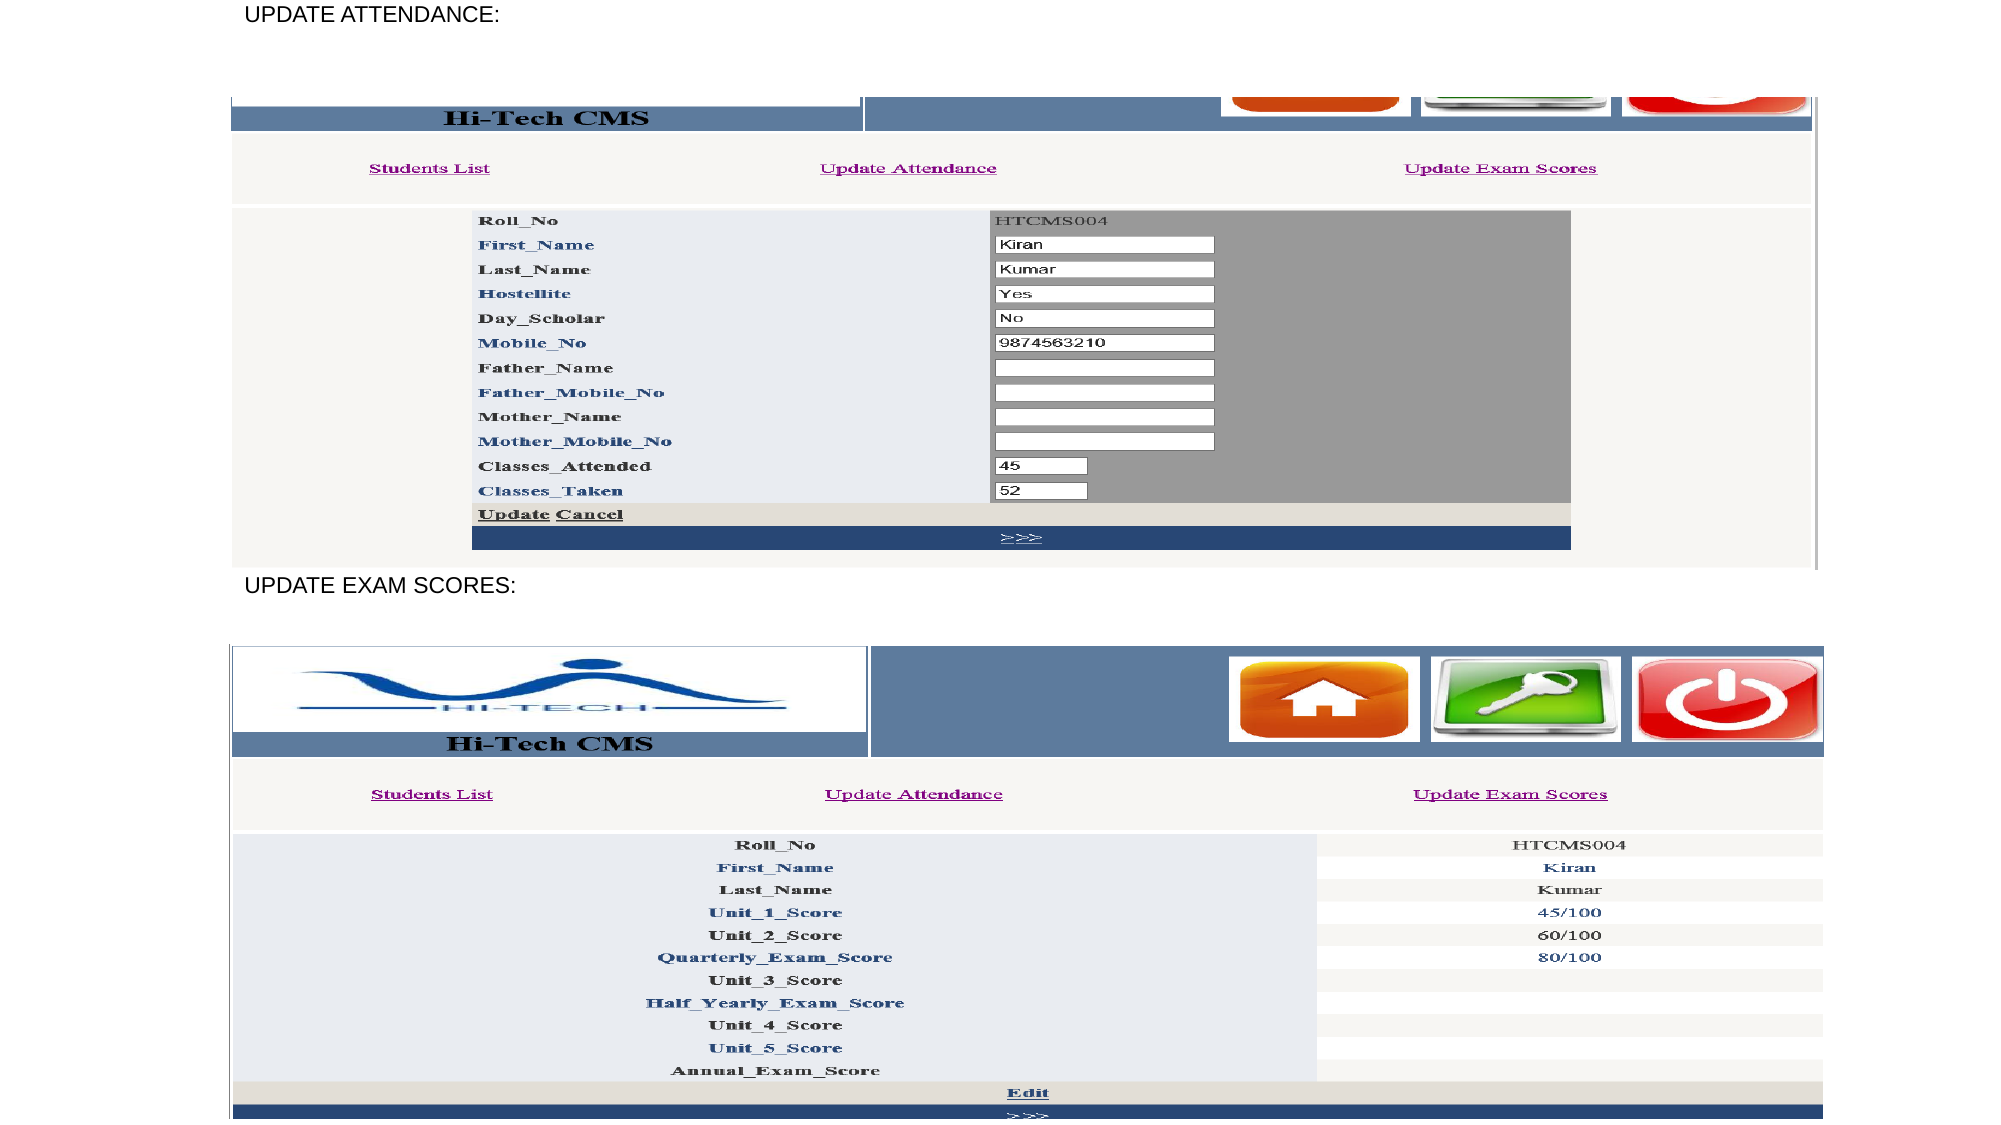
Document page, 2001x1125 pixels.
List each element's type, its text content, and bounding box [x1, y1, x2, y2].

text_box UPDATE EXAM SCORES: [229, 563, 2000, 651]
text_box UPDATE ATTENDANCE: [229, 0, 2000, 130]
picture [229, 97, 1827, 570]
picture [229, 644, 1827, 1119]
text_box [229, 1118, 2000, 1125]
